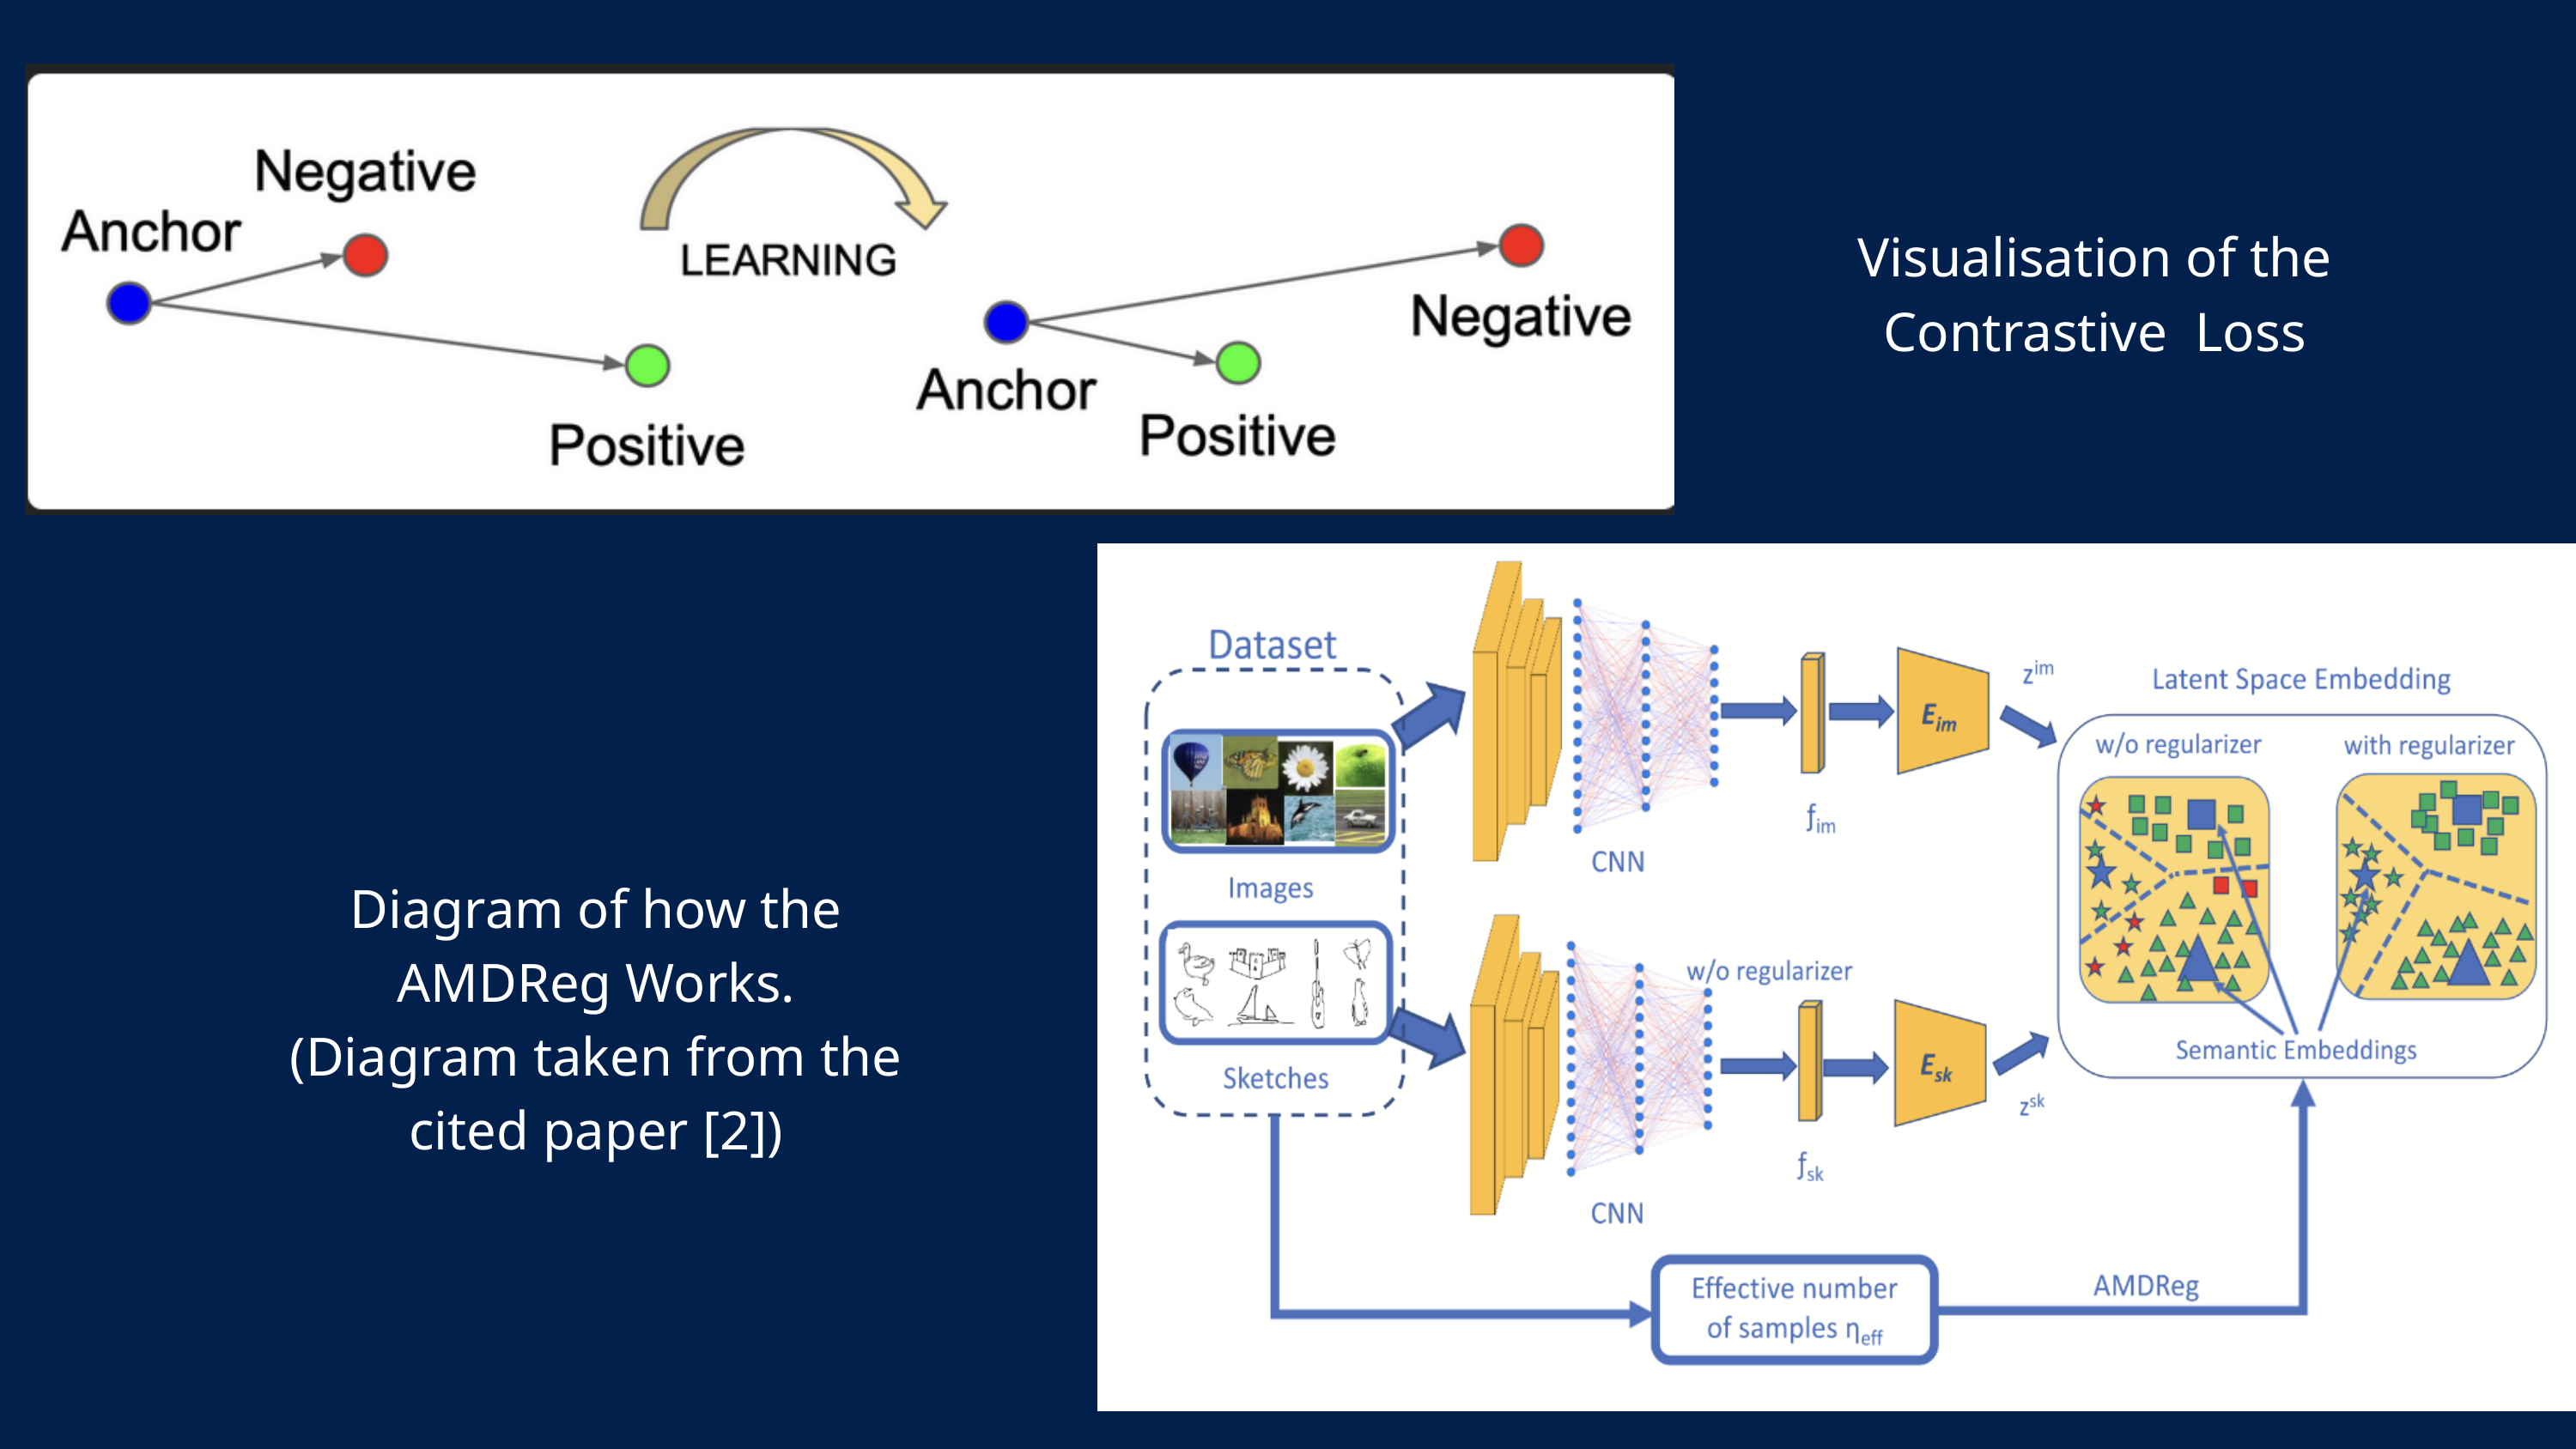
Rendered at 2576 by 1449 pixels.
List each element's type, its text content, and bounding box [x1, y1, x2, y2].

picture [25, 63, 1674, 515]
text_box Visualisation of the Contrastive Loss [1838, 213, 2353, 362]
picture [1097, 543, 2576, 1411]
text_box Diagram of how the AMDReg Works. (Diagram taken from the cited paper [2]) [275, 864, 917, 1161]
